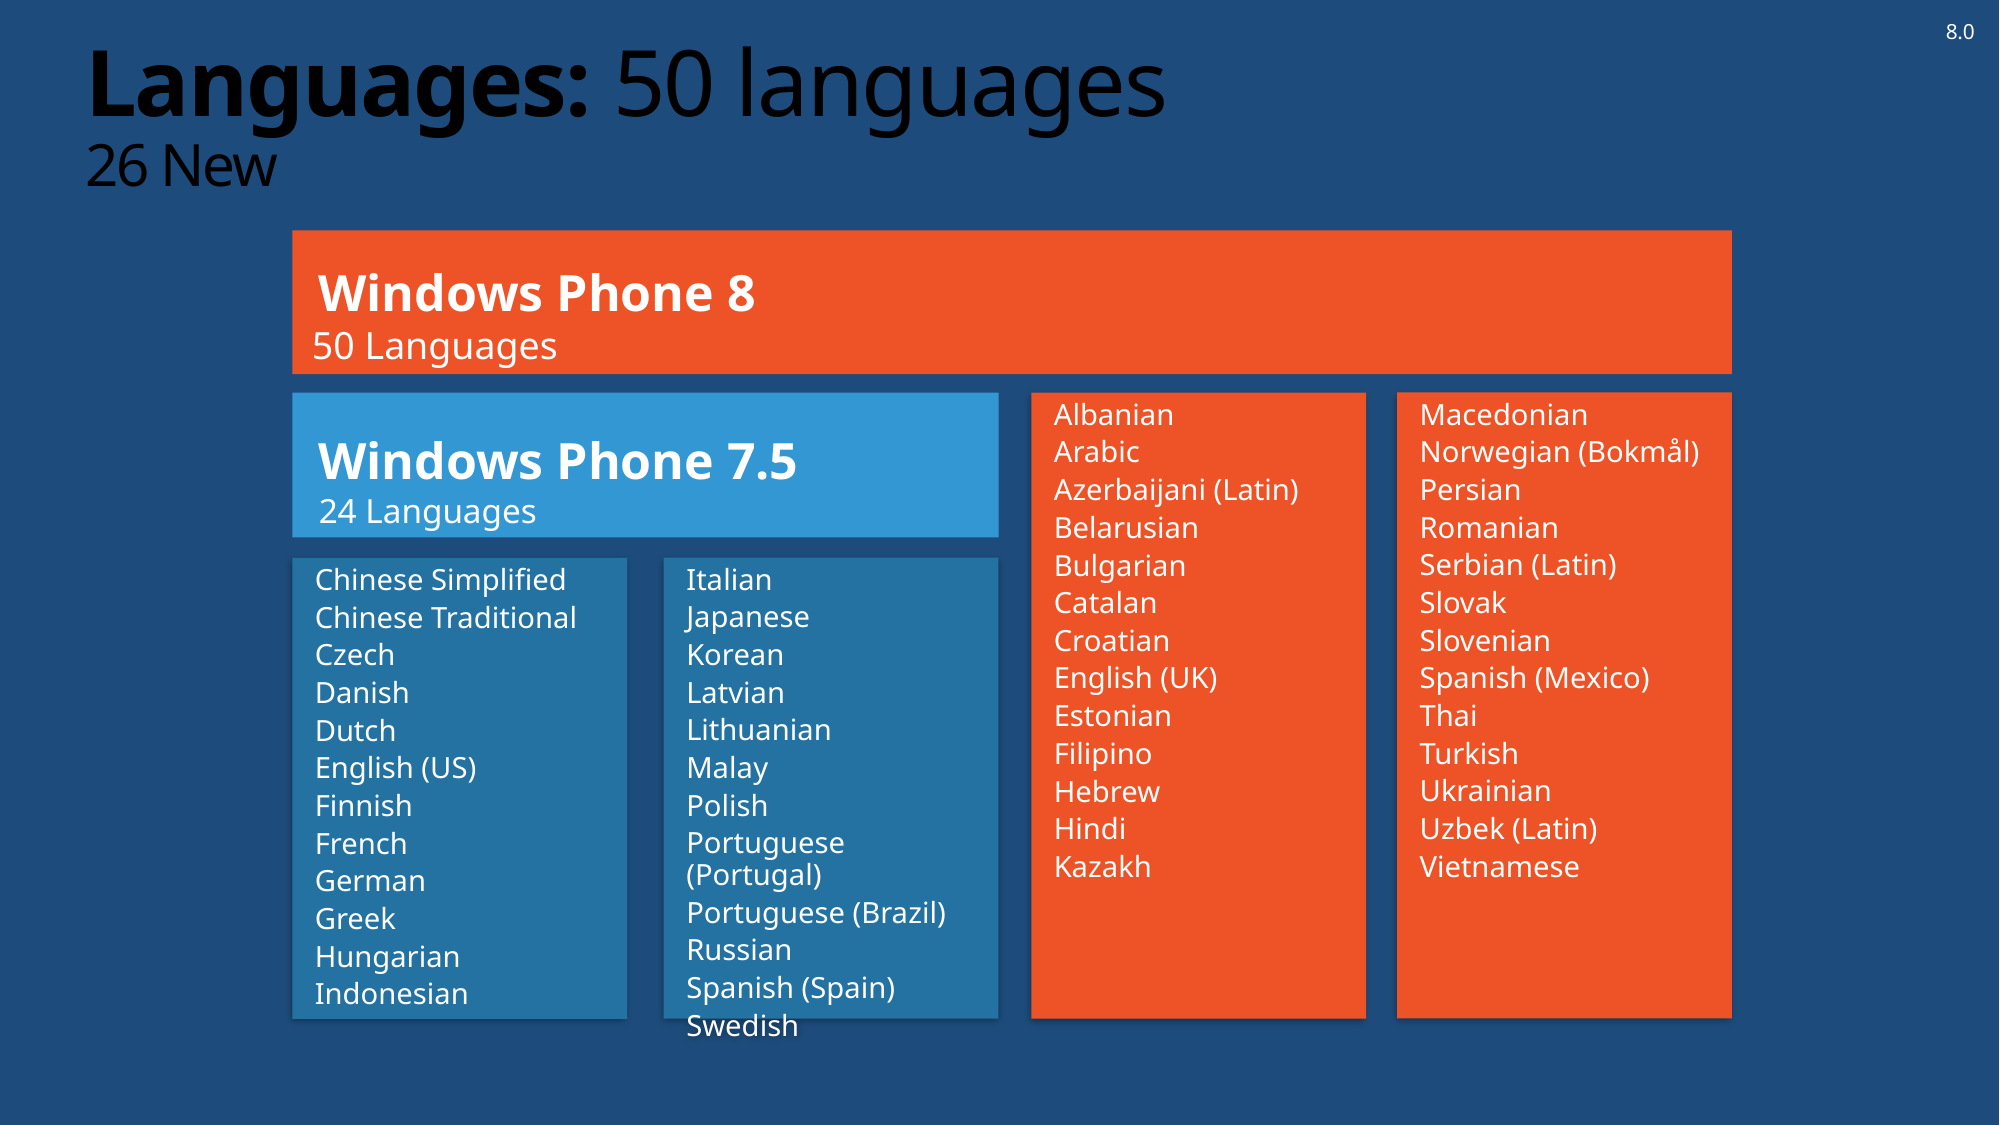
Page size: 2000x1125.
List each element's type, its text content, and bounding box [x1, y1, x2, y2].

text_box 8.0 [1930, 10, 1990, 56]
title Languages: 50 languages 26 New [85, 37, 1511, 202]
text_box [292, 230, 1733, 1019]
